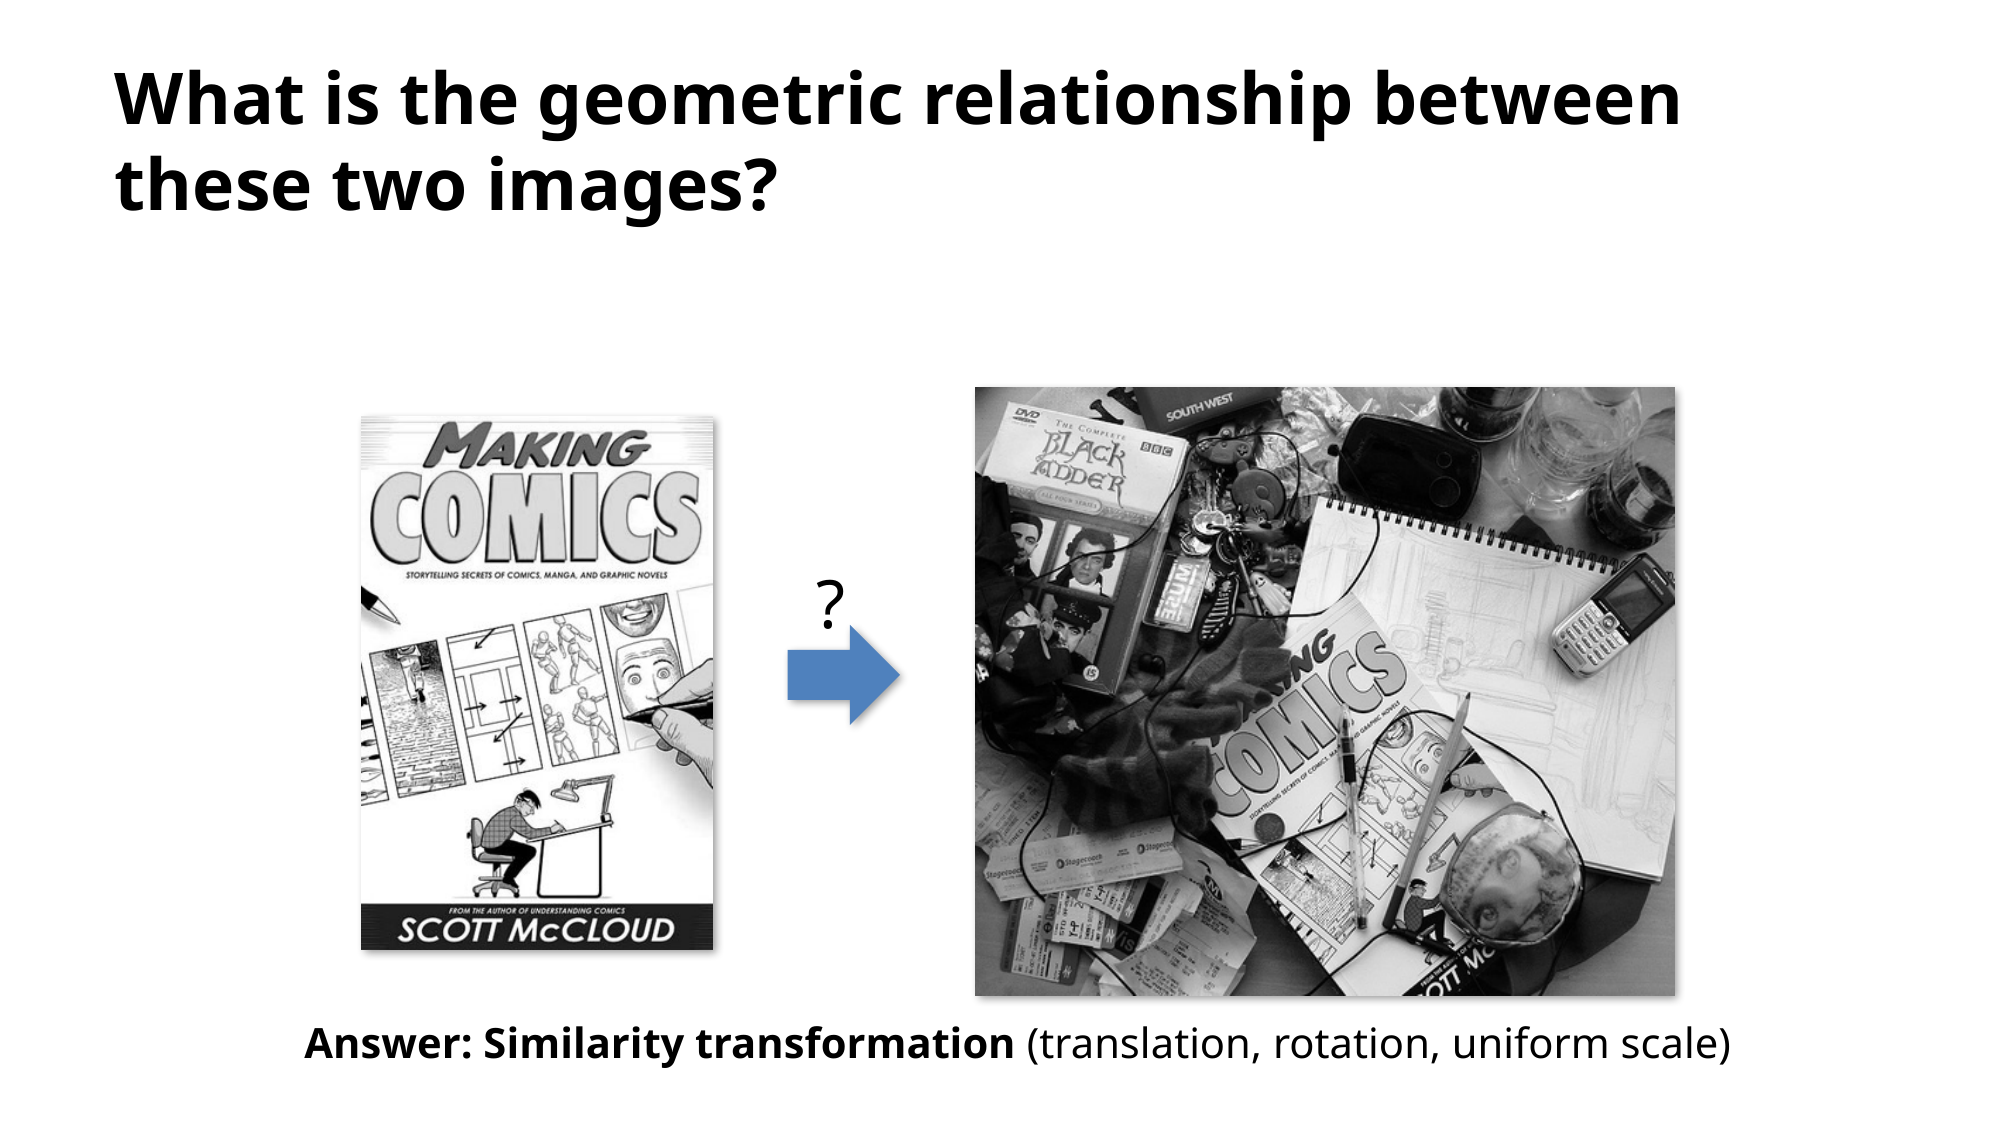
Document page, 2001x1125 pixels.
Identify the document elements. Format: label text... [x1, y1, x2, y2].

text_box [787, 553, 901, 726]
text_box Answer: Similarity transformation (translation, rotation, uniform scale) [289, 1009, 1746, 1075]
picture [974, 387, 1676, 996]
title What is the geometric relationship between these two images? [99, 45, 1900, 233]
picture [361, 416, 713, 951]
